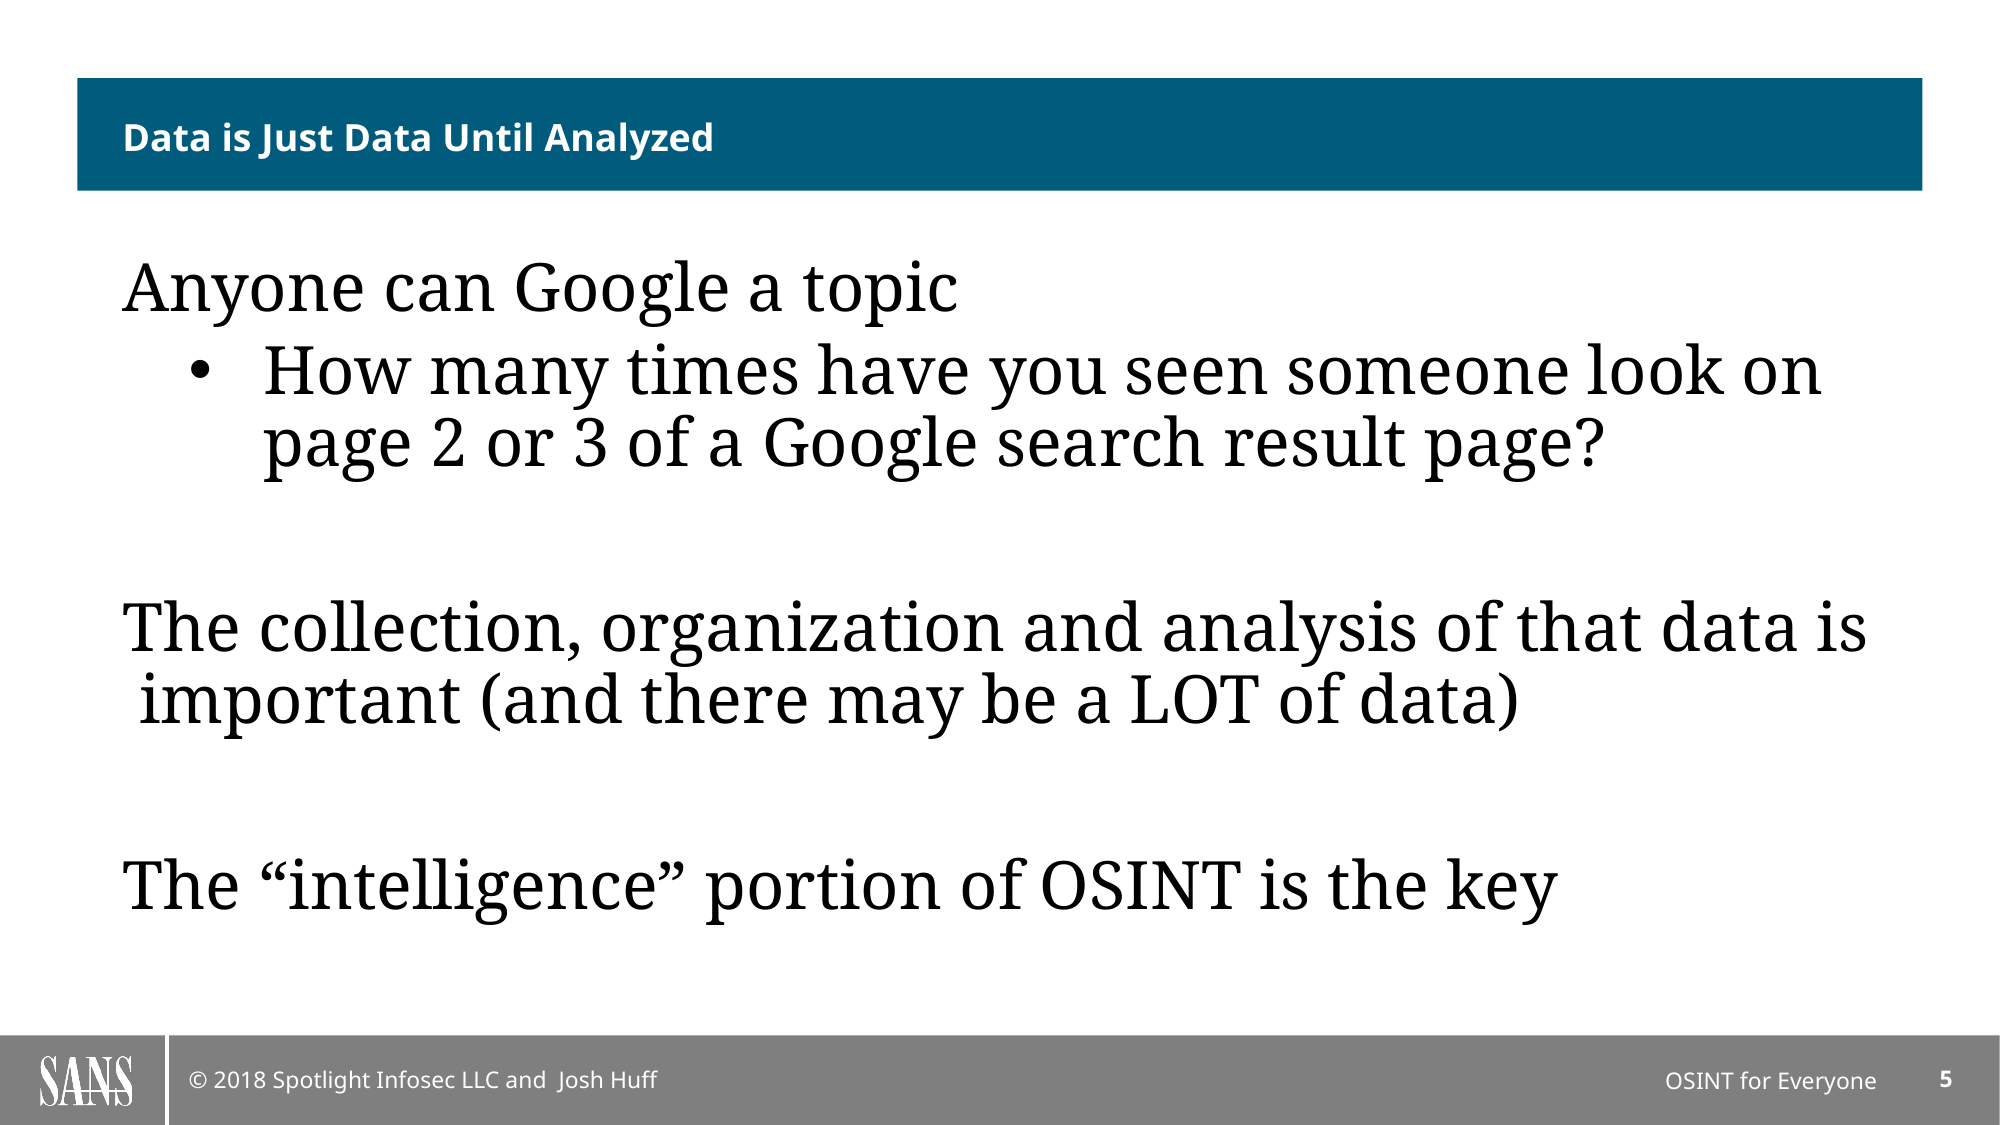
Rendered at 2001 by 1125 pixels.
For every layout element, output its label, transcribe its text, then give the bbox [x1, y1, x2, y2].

footer OSINT for Everyone [201, 1035, 1892, 1125]
list Anyone can Google a topic How many times have you seen someone look on page 2 or 3 of a Google search result page? The collection, organization and analysis of that data is important (and there may be a LOT of data) The “intelligence” portion of OSINT is the key [107, 246, 1893, 992]
title Data is Just Data Until Analyzed [107, 78, 1893, 191]
slide_number 5 [1892, 1035, 2000, 1125]
